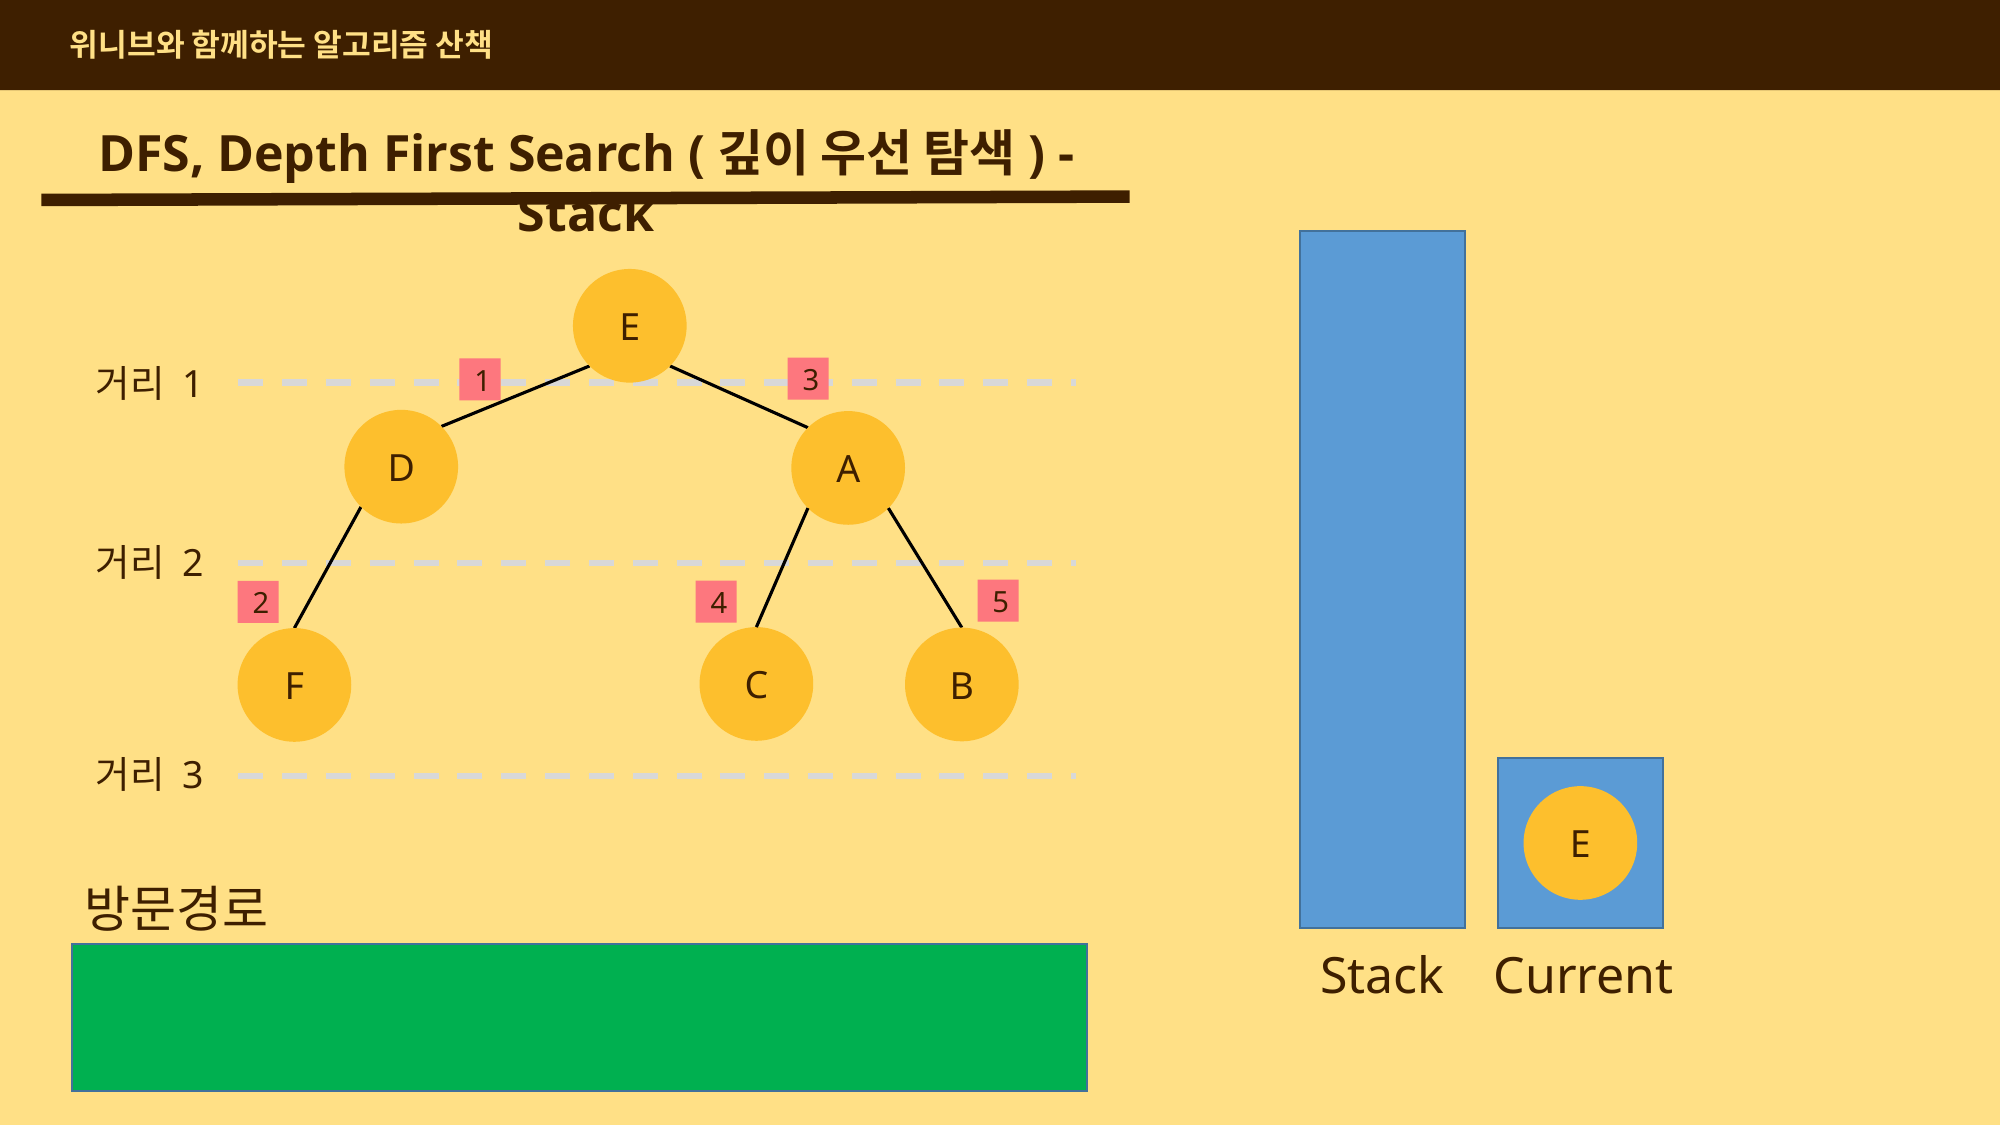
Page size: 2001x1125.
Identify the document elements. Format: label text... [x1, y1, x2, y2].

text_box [294, 506, 362, 629]
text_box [441, 365, 590, 427]
text_box Current [46, 199, 1124, 207]
text_box DFS, Depth First Search (깊이 우선 탐색) - Stack [17, 114, 1155, 250]
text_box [669, 365, 809, 428]
text_box Current [1477, 935, 1690, 1011]
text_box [756, 507, 809, 628]
text_box [1299, 231, 1466, 928]
text_box Stack [1287, 935, 1477, 1011]
text_box [0, 0, 2000, 91]
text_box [47, 352, 1076, 806]
text_box [71, 943, 1088, 1091]
text_box 위니브와 함께하는 알고리즘 산책 [54, 17, 805, 71]
text_box 방문경로 [47, 870, 305, 946]
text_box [47, 196, 1124, 201]
text_box E [1523, 786, 1638, 900]
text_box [888, 507, 962, 628]
text_box E [572, 268, 687, 351]
text_box [1497, 757, 1664, 928]
